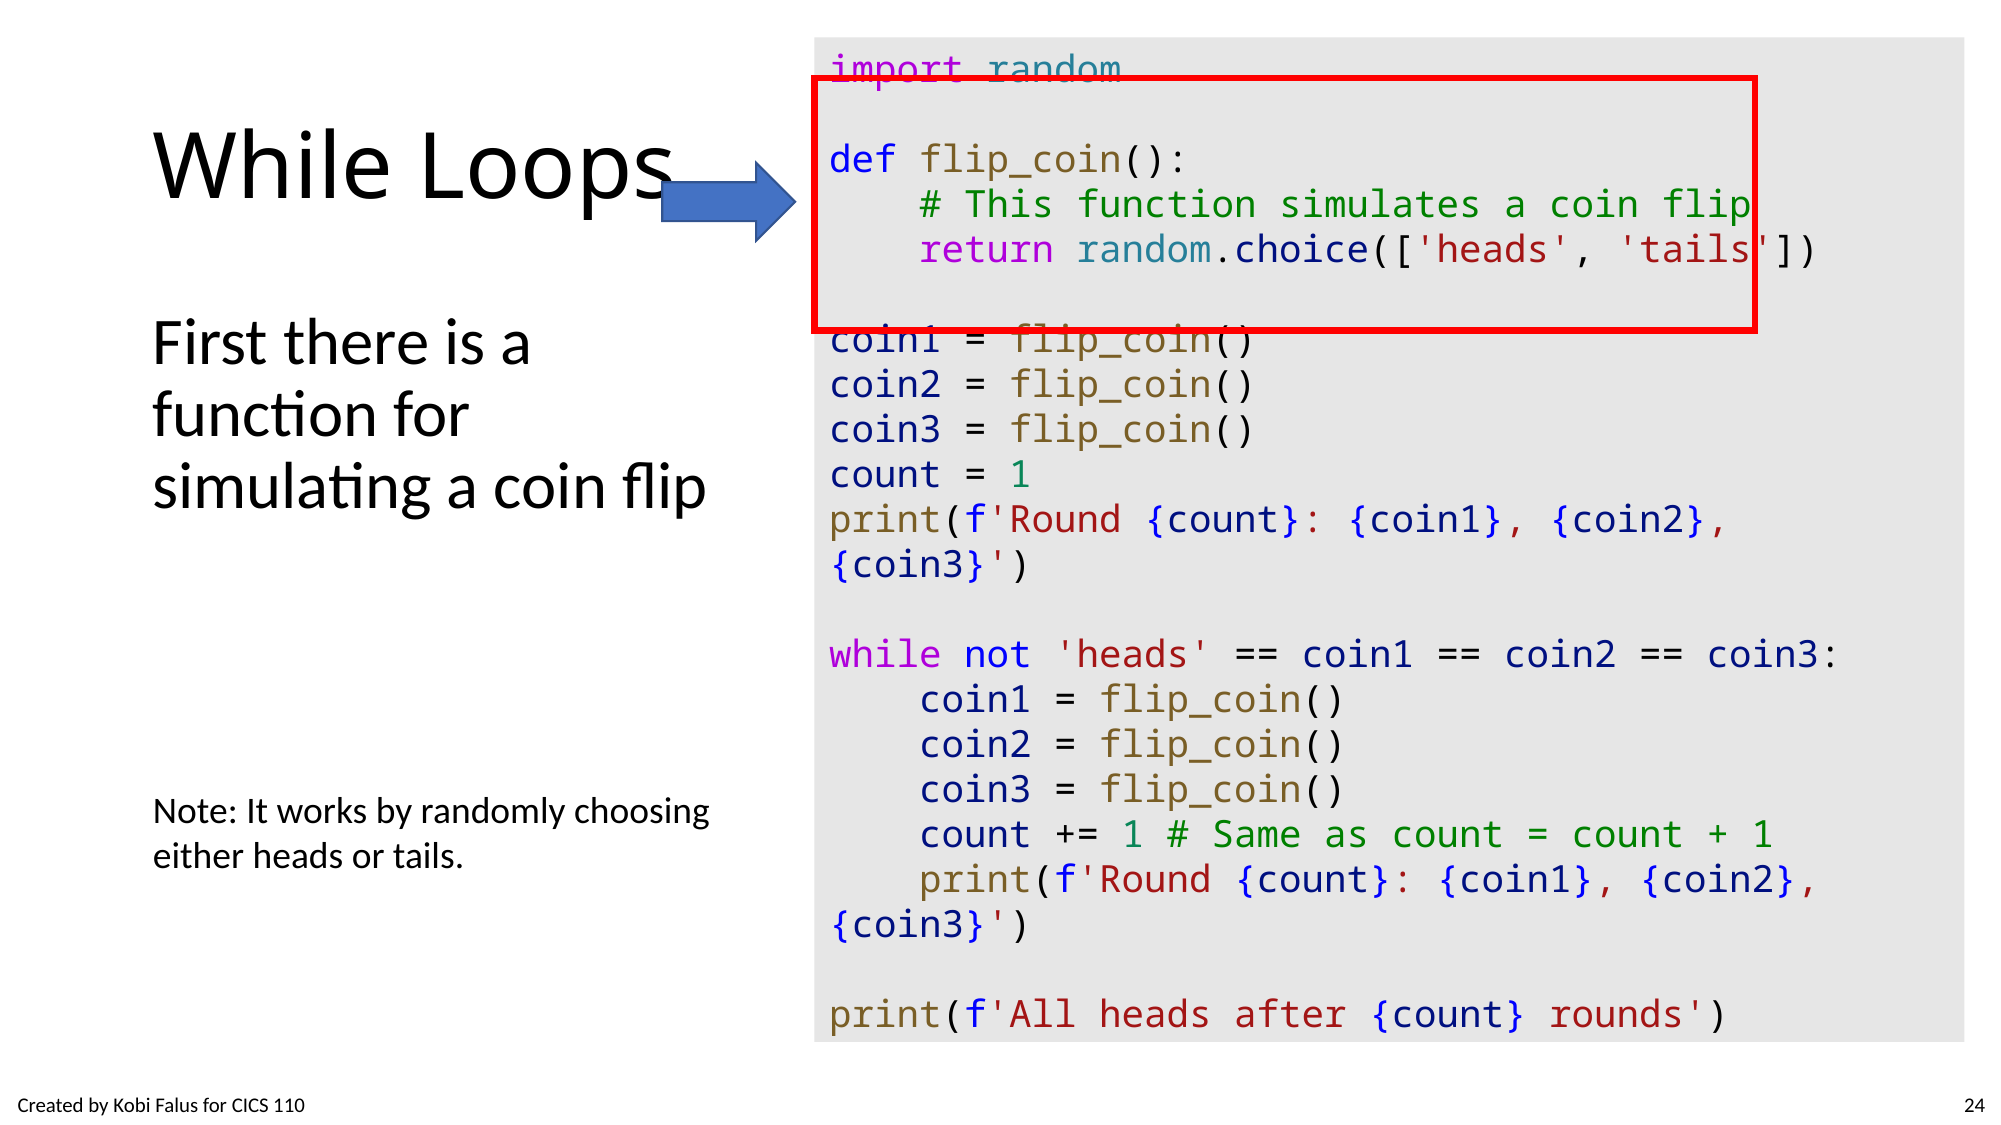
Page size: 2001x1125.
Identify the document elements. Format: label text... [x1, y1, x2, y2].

text_box [813, 77, 1756, 332]
text_box [661, 160, 797, 244]
list First there is a function for simulating a coin flip [137, 299, 765, 1014]
text_box Note: It works by randomly choosing either heads or tails. [138, 778, 726, 884]
text_box import random def flip_coin(): # This function simulates a coin flip return random.choice(['heads', 'tails']) coin1 = flip_coin() coin2 = flip_coin() coin3 = flip_coin() count = 1 print(f'Round {count}: {coin1}, {coin2}, {coin3}') while not 'heads' == coin1 == coin2 == coin3: coin1 = flip_coin() coin2 = flip_coin() coin3 = flip_coin() count += 1 # Same as count = count + 1 print(f'Round {count}: {coin1}, {coin2}, {coin3}') print(f'All heads after {count} rounds') [814, 37, 1965, 1042]
title While Loops [137, 59, 814, 278]
